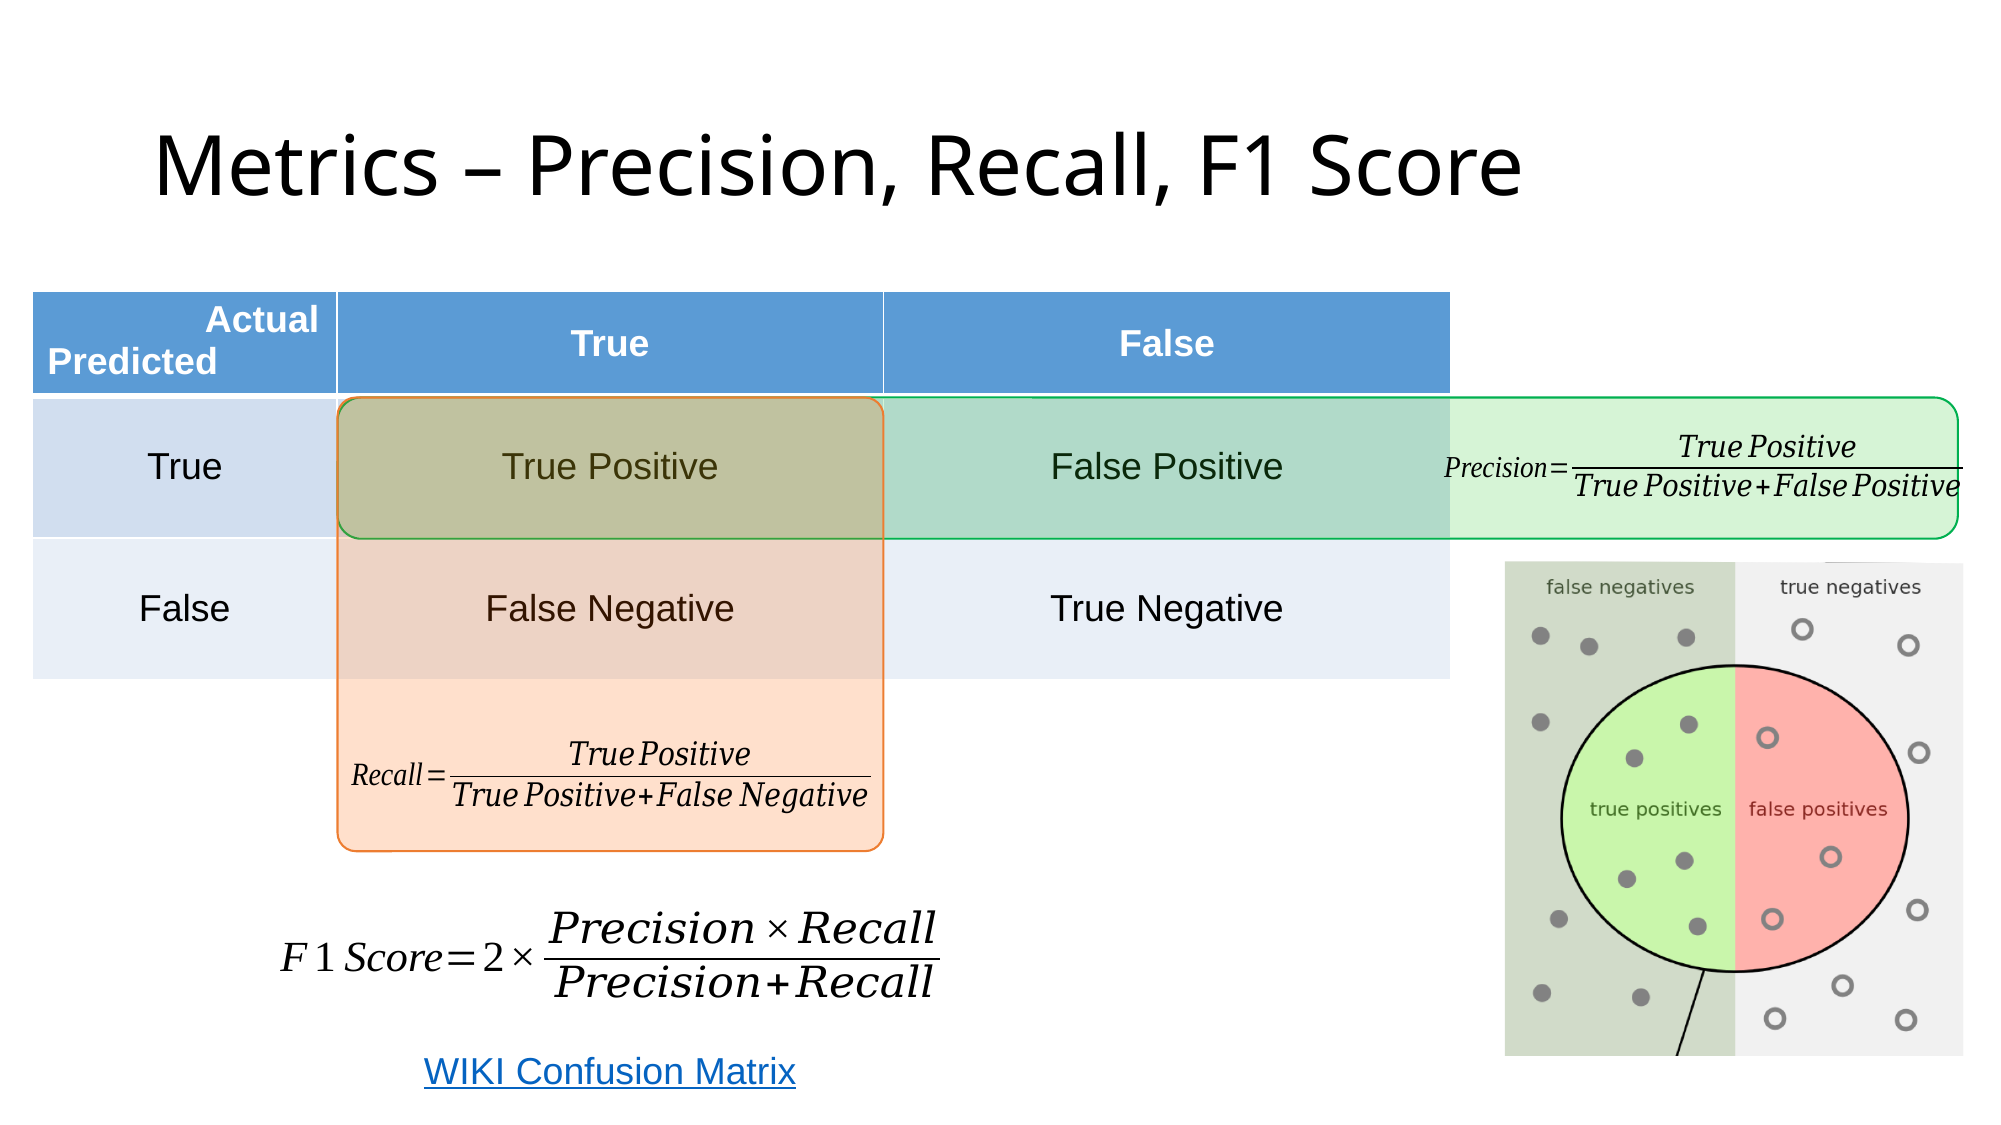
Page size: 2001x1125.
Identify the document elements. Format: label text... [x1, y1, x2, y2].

table_header False [884, 292, 1450, 393]
table_header Actual Predicted [33, 292, 336, 393]
text_box [870, 396, 1959, 540]
text_box WIKI Confusion Matrix [409, 1039, 812, 1100]
title Metrics – Precision, Recall, F1 Score [137, 59, 1863, 278]
table_cell False [33, 539, 336, 679]
table_header True [338, 292, 883, 393]
table_cell True Negative [885, 540, 1450, 679]
text_box [336, 396, 885, 853]
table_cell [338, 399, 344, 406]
table_cell True [33, 399, 336, 537]
picture [1504, 511, 1964, 1056]
